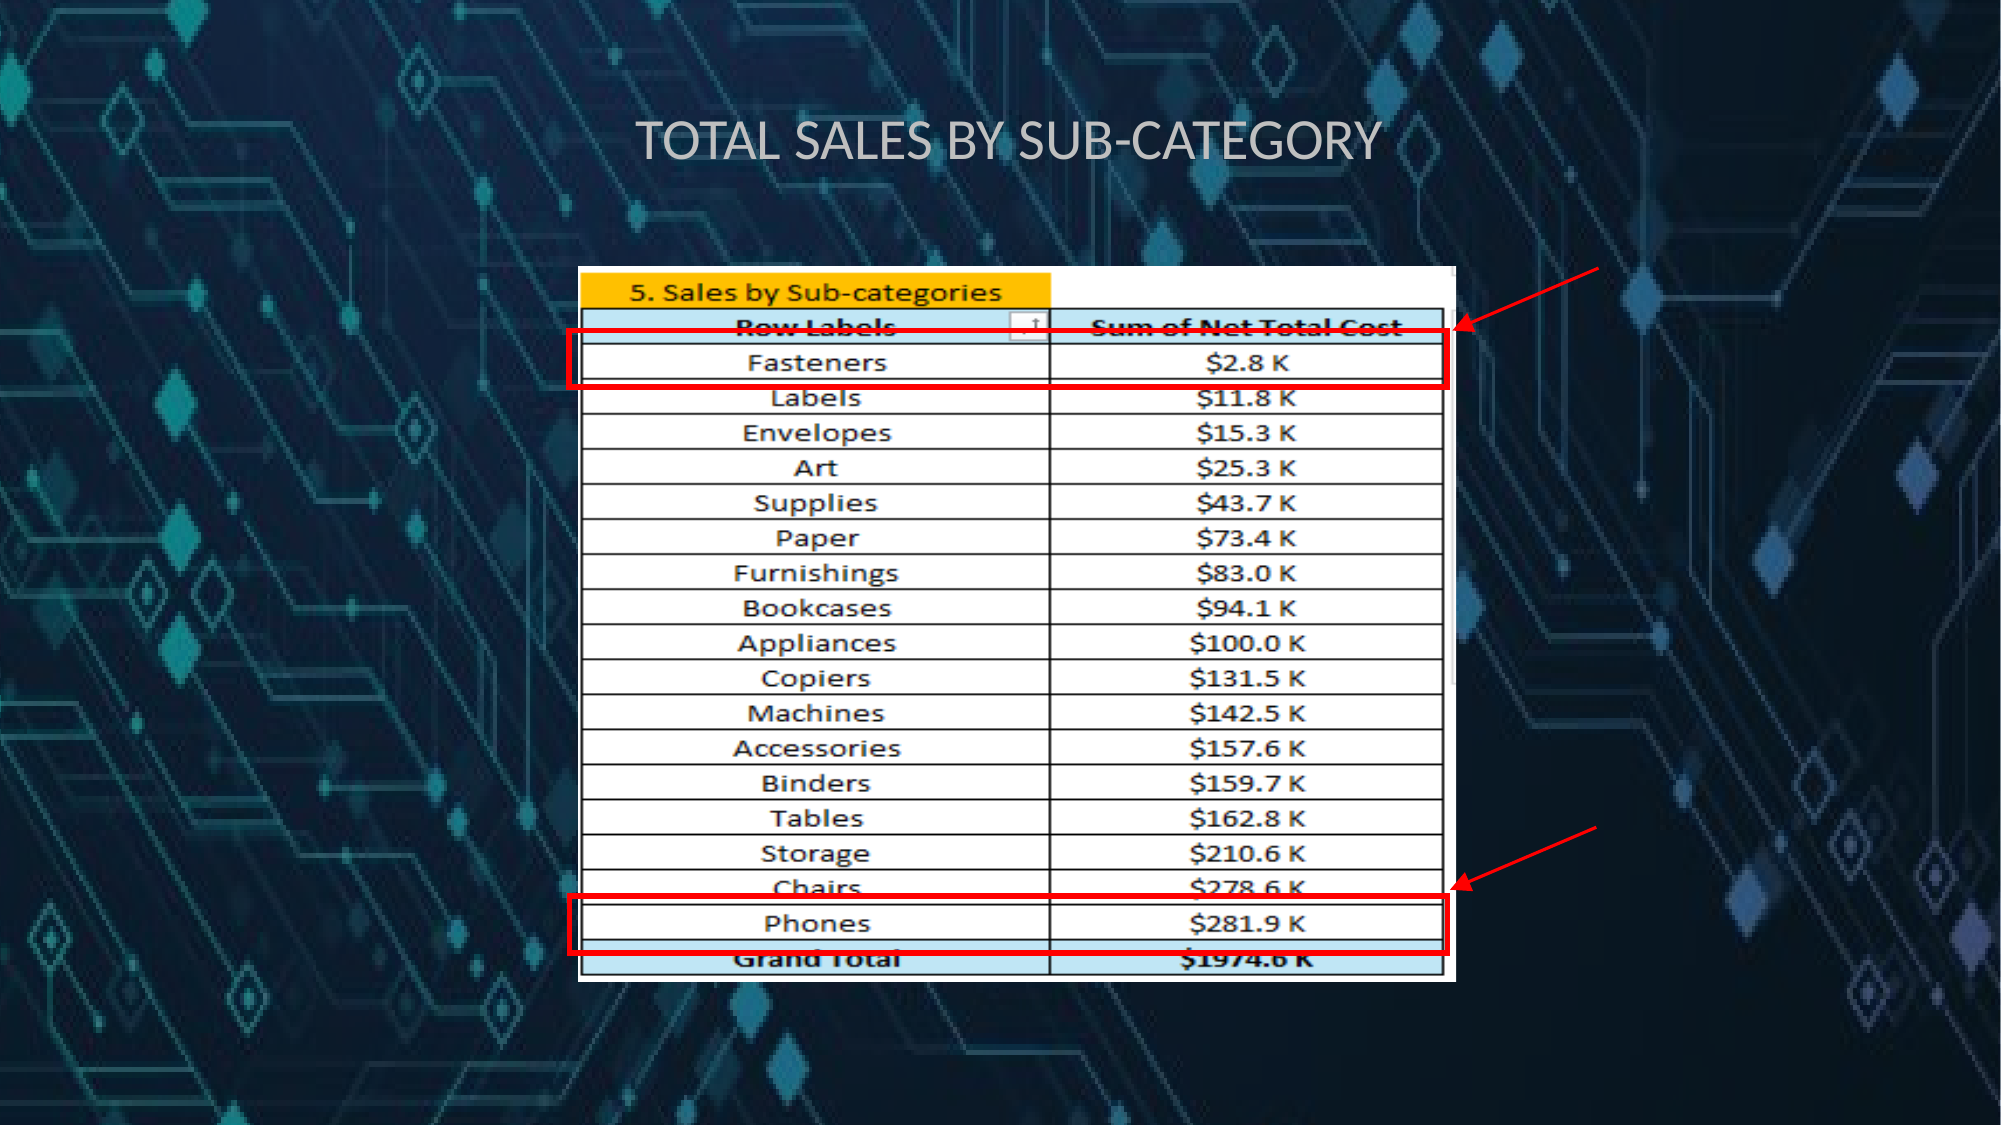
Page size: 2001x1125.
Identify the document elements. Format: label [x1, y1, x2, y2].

picture [0, 0, 2000, 1125]
text_box [1451, 267, 1600, 332]
text_box [1449, 826, 1597, 891]
